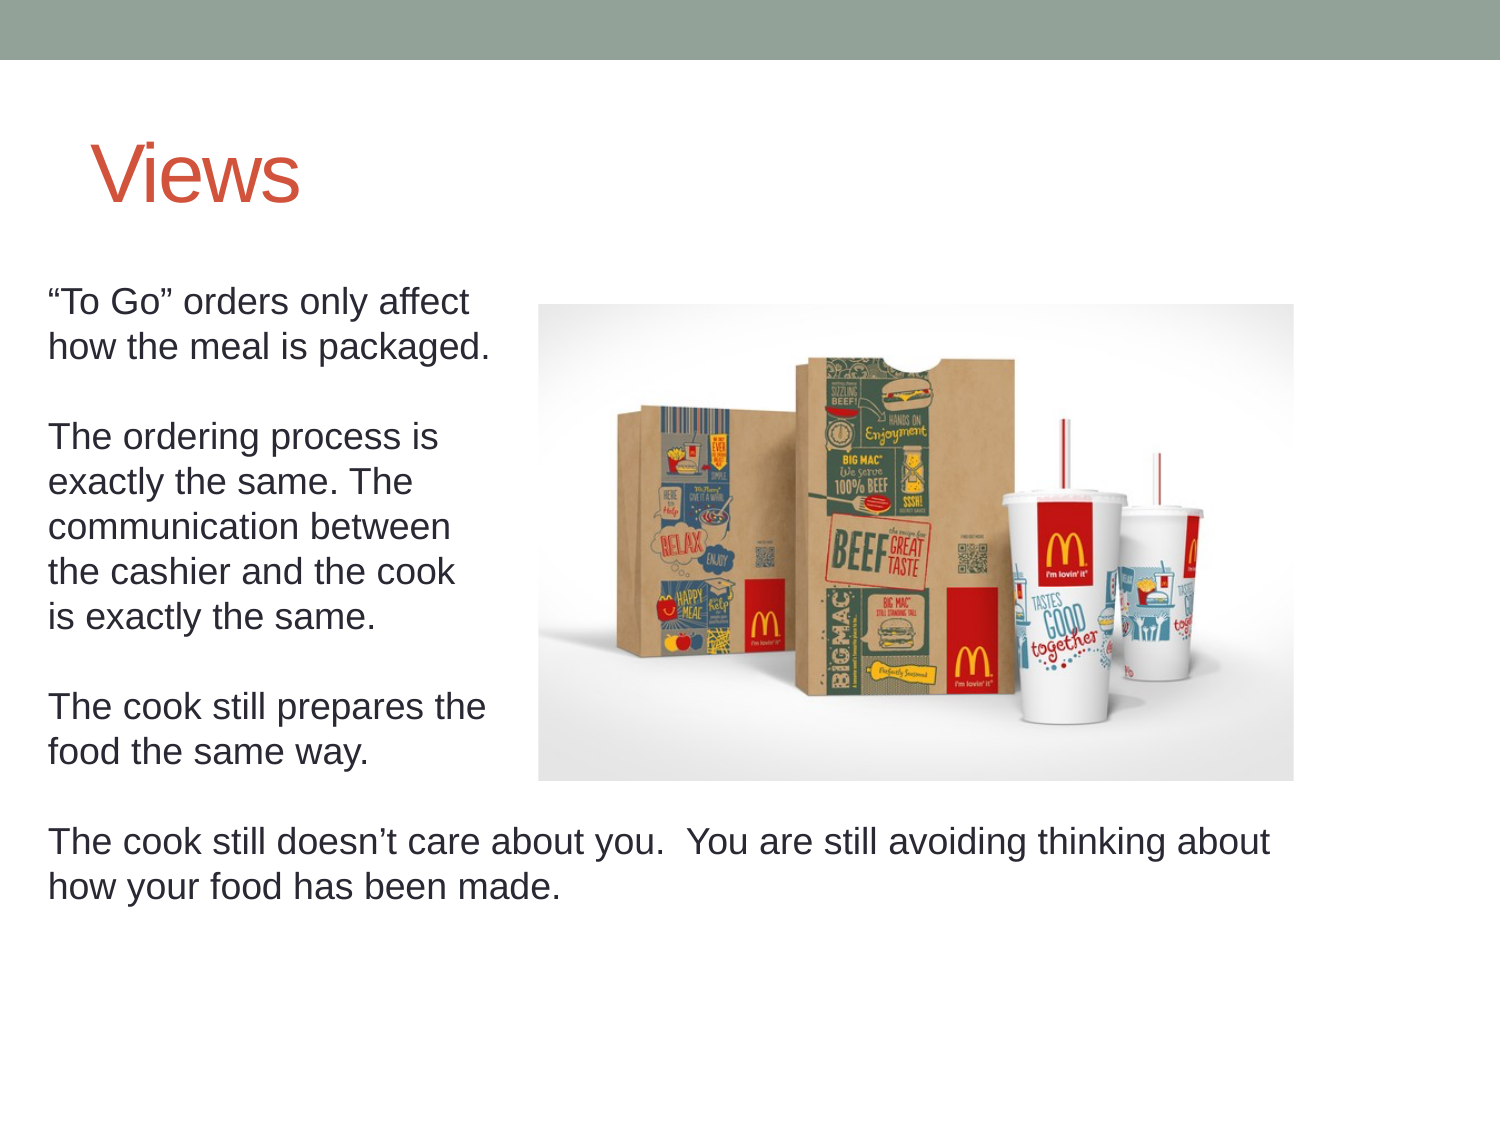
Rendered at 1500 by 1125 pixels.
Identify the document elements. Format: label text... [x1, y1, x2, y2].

title Views [75, 87, 1425, 250]
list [538, 304, 1294, 781]
text_box “To Go” orders only affect how the meal is packaged. The ordering process is exactly the same. The communication between the cashier and the cook is exactly the same. The cook still prepares the food the same way. The cook still doesn’t care about you. You are still avoiding thinking about how your food has been made. [33, 269, 1297, 915]
